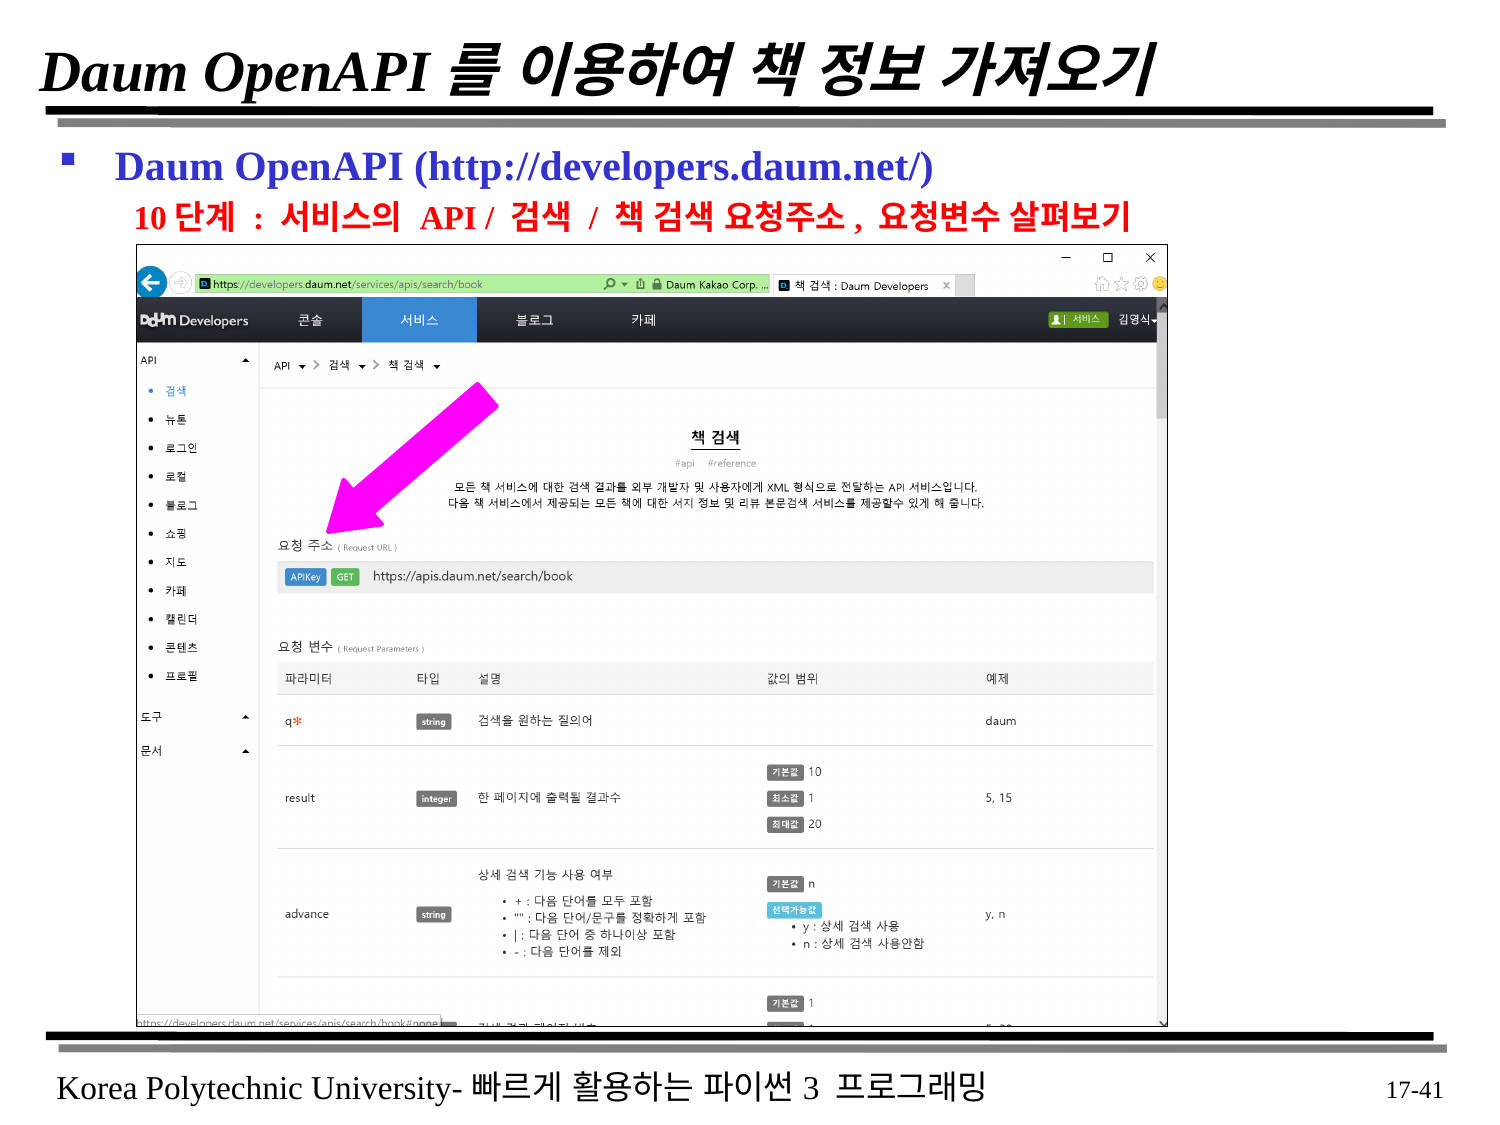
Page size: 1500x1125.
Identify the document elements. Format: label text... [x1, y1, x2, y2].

picture [135, 243, 1168, 1027]
text_box [704, 189, 736, 242]
slide_number 17-41 [1333, 1066, 1460, 1115]
title Daum OpenAPI를 이용하여 책 정보 가져오기 [25, 25, 1301, 101]
text_box Daum OpenAPI (http://developers.daum.net/) 10단계 : 서비스의 API / 검색 / 책 검색 요청주소, 요청변수 살펴보기 [43, 131, 1450, 977]
